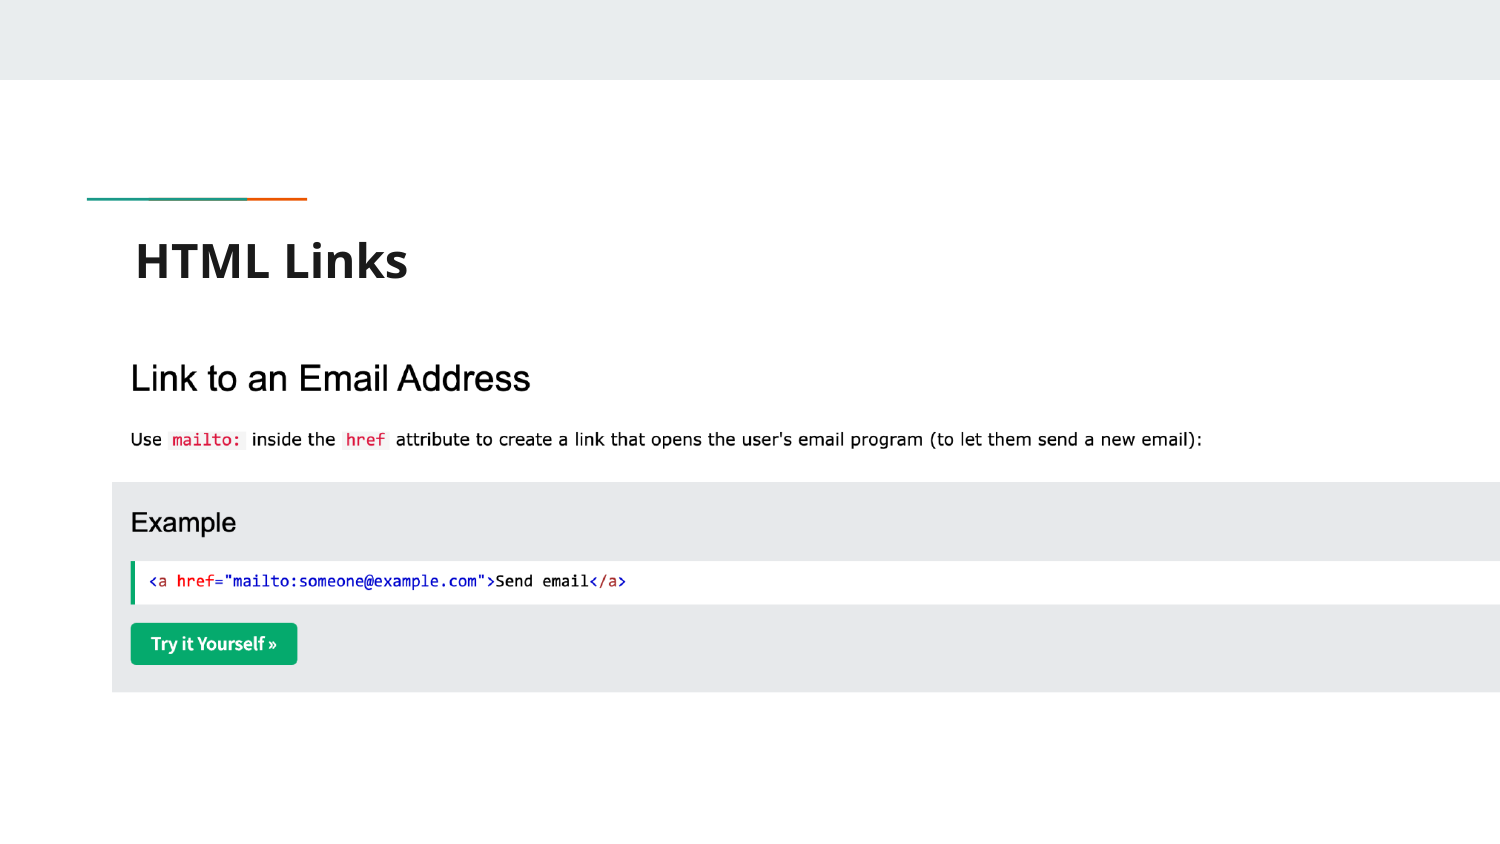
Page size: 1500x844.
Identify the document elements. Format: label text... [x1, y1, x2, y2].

picture [112, 328, 1500, 700]
title HTML Links [119, 216, 1381, 305]
